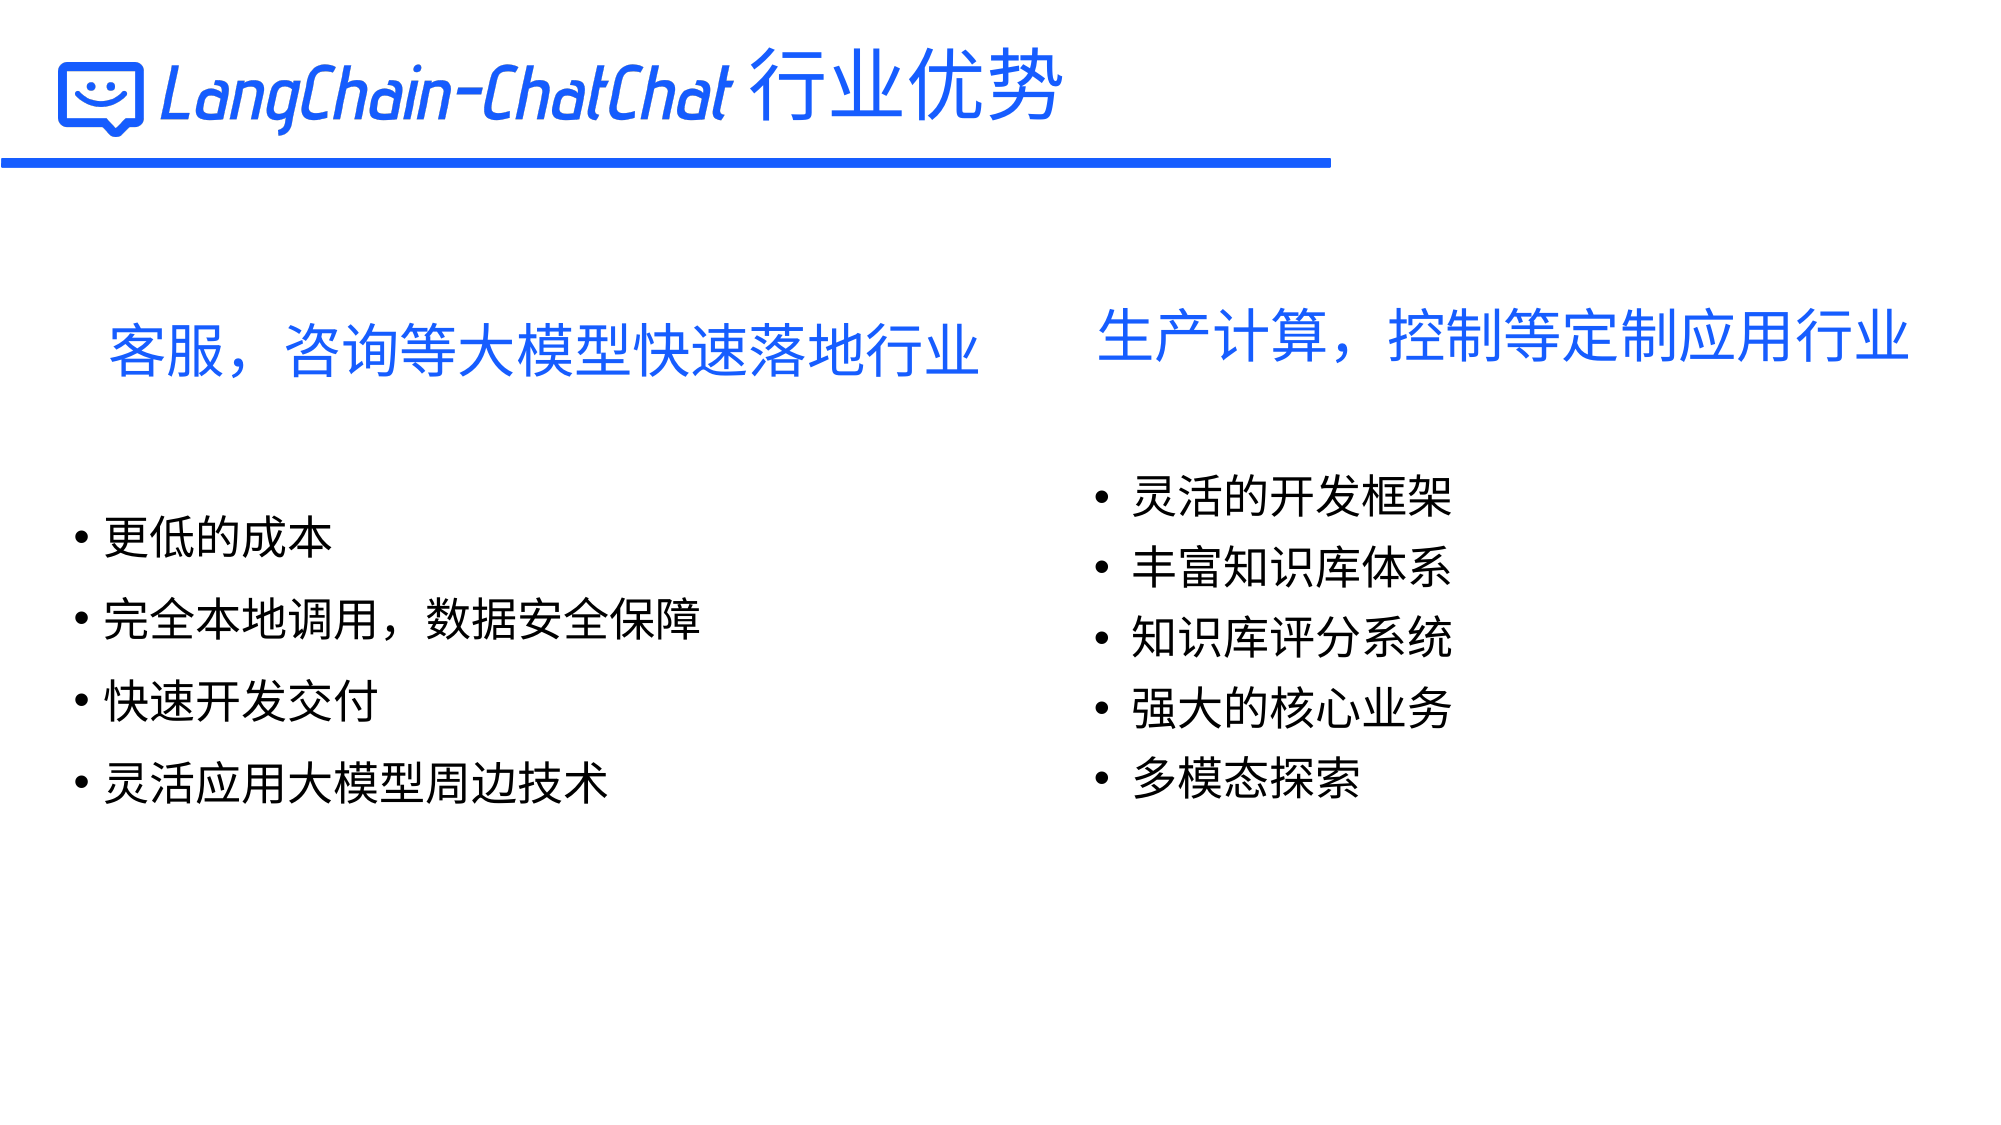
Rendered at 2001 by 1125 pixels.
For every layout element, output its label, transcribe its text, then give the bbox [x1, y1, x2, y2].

picture [58, 62, 854, 137]
text_box 生产计算，控制等定制应用行业 灵活的开发框架 丰富知识库体系 知识库评分系统 强大的核心业务 多模态探索 [1078, 299, 1929, 1014]
text_box [0, 155, 1334, 170]
text_box 行业优势 [724, 21, 1758, 157]
text_box 客服，咨询等大模型快速落地行业 更低的成本 完全本地调用，数据安全保障 快速开发交付 灵活应用大模型周边技术 [58, 299, 1032, 1014]
